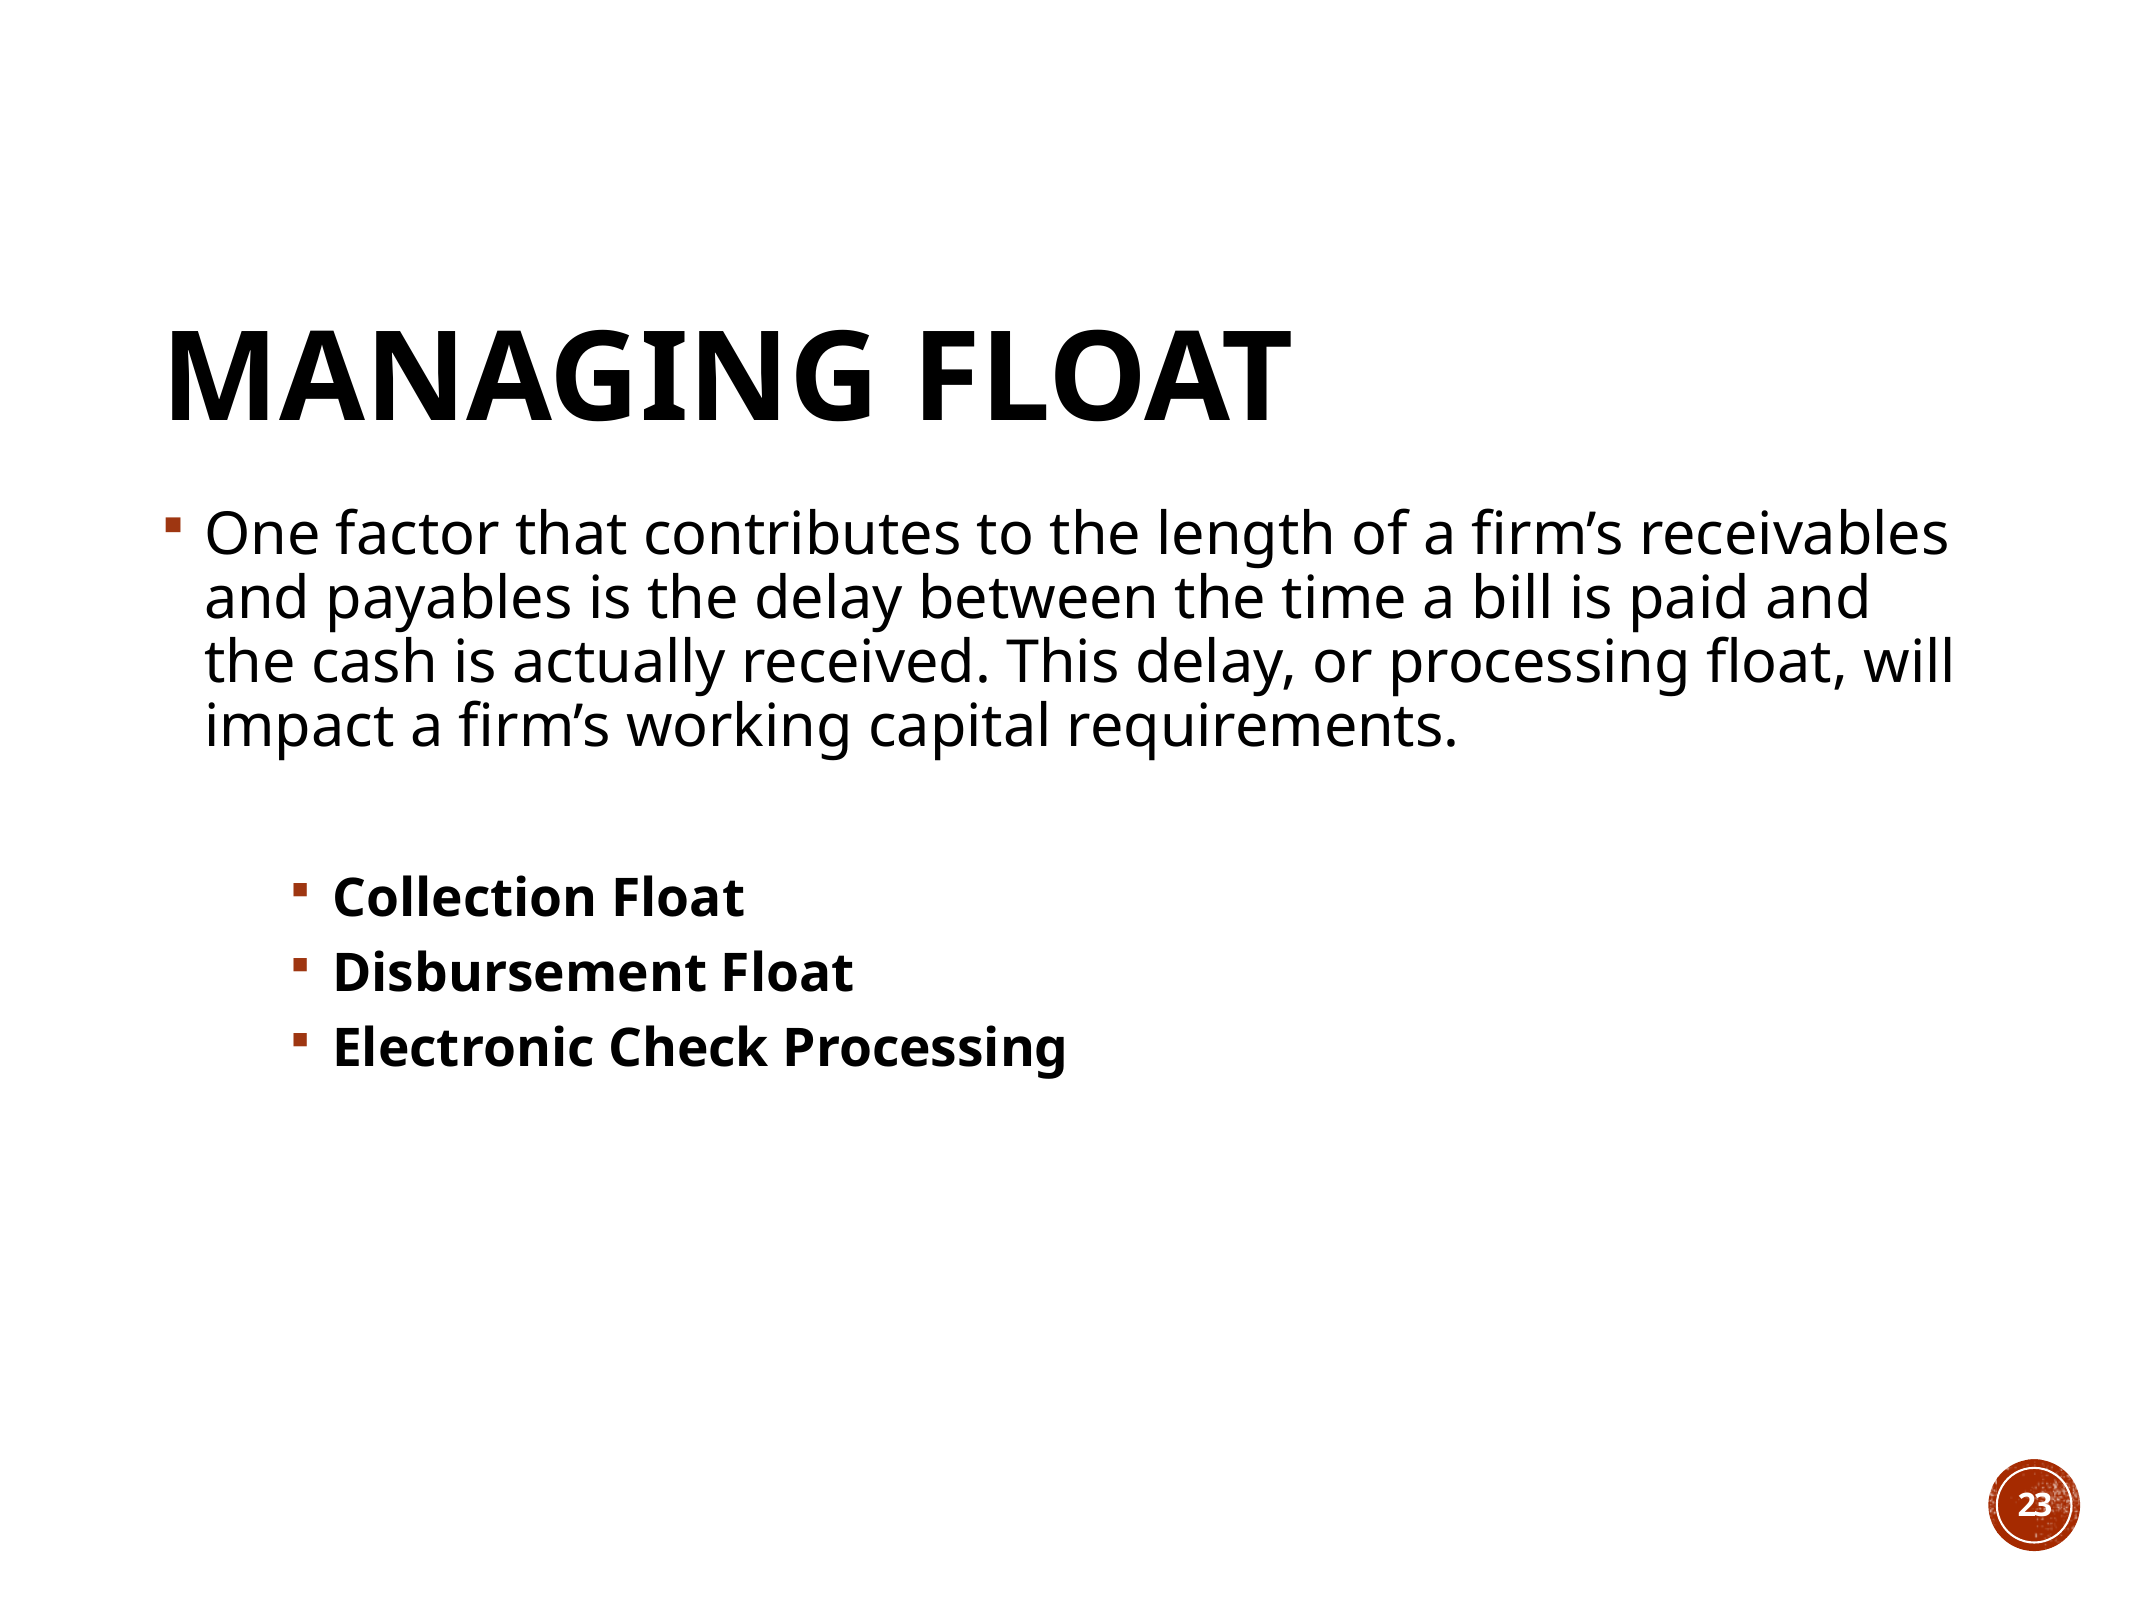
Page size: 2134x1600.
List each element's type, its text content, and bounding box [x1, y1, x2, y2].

list One factor that contributes to the length of a firm’s receivables and payables is the delay between the time a bill is paid and the cash is actually received. This delay, or processing float, will impact a firm’s working capital requirements. Collection Float Disbursement Float Electronic Check Processing [146, 495, 1987, 1322]
slide_number 23 [1979, 1463, 2092, 1549]
title Managing Float [146, 263, 2114, 496]
